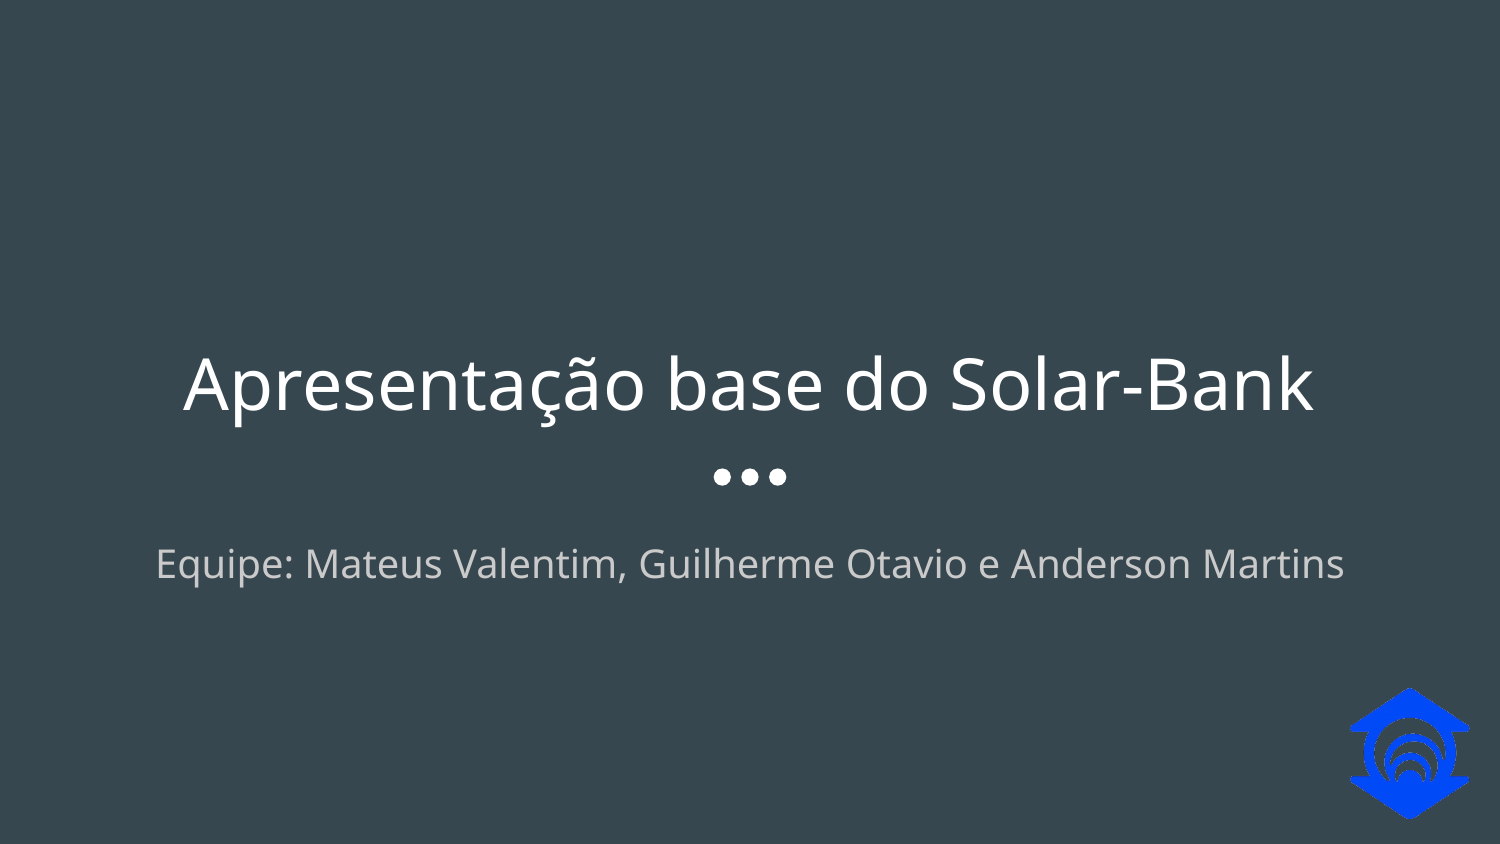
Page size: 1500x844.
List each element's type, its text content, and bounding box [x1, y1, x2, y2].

title Apresentação base do Solar-Bank [110, 273, 1390, 447]
subtitle Equipe: Mateus Valentim, Guilherme Otavio e Anderson Martins [110, 520, 1390, 651]
picture [1348, 688, 1470, 819]
